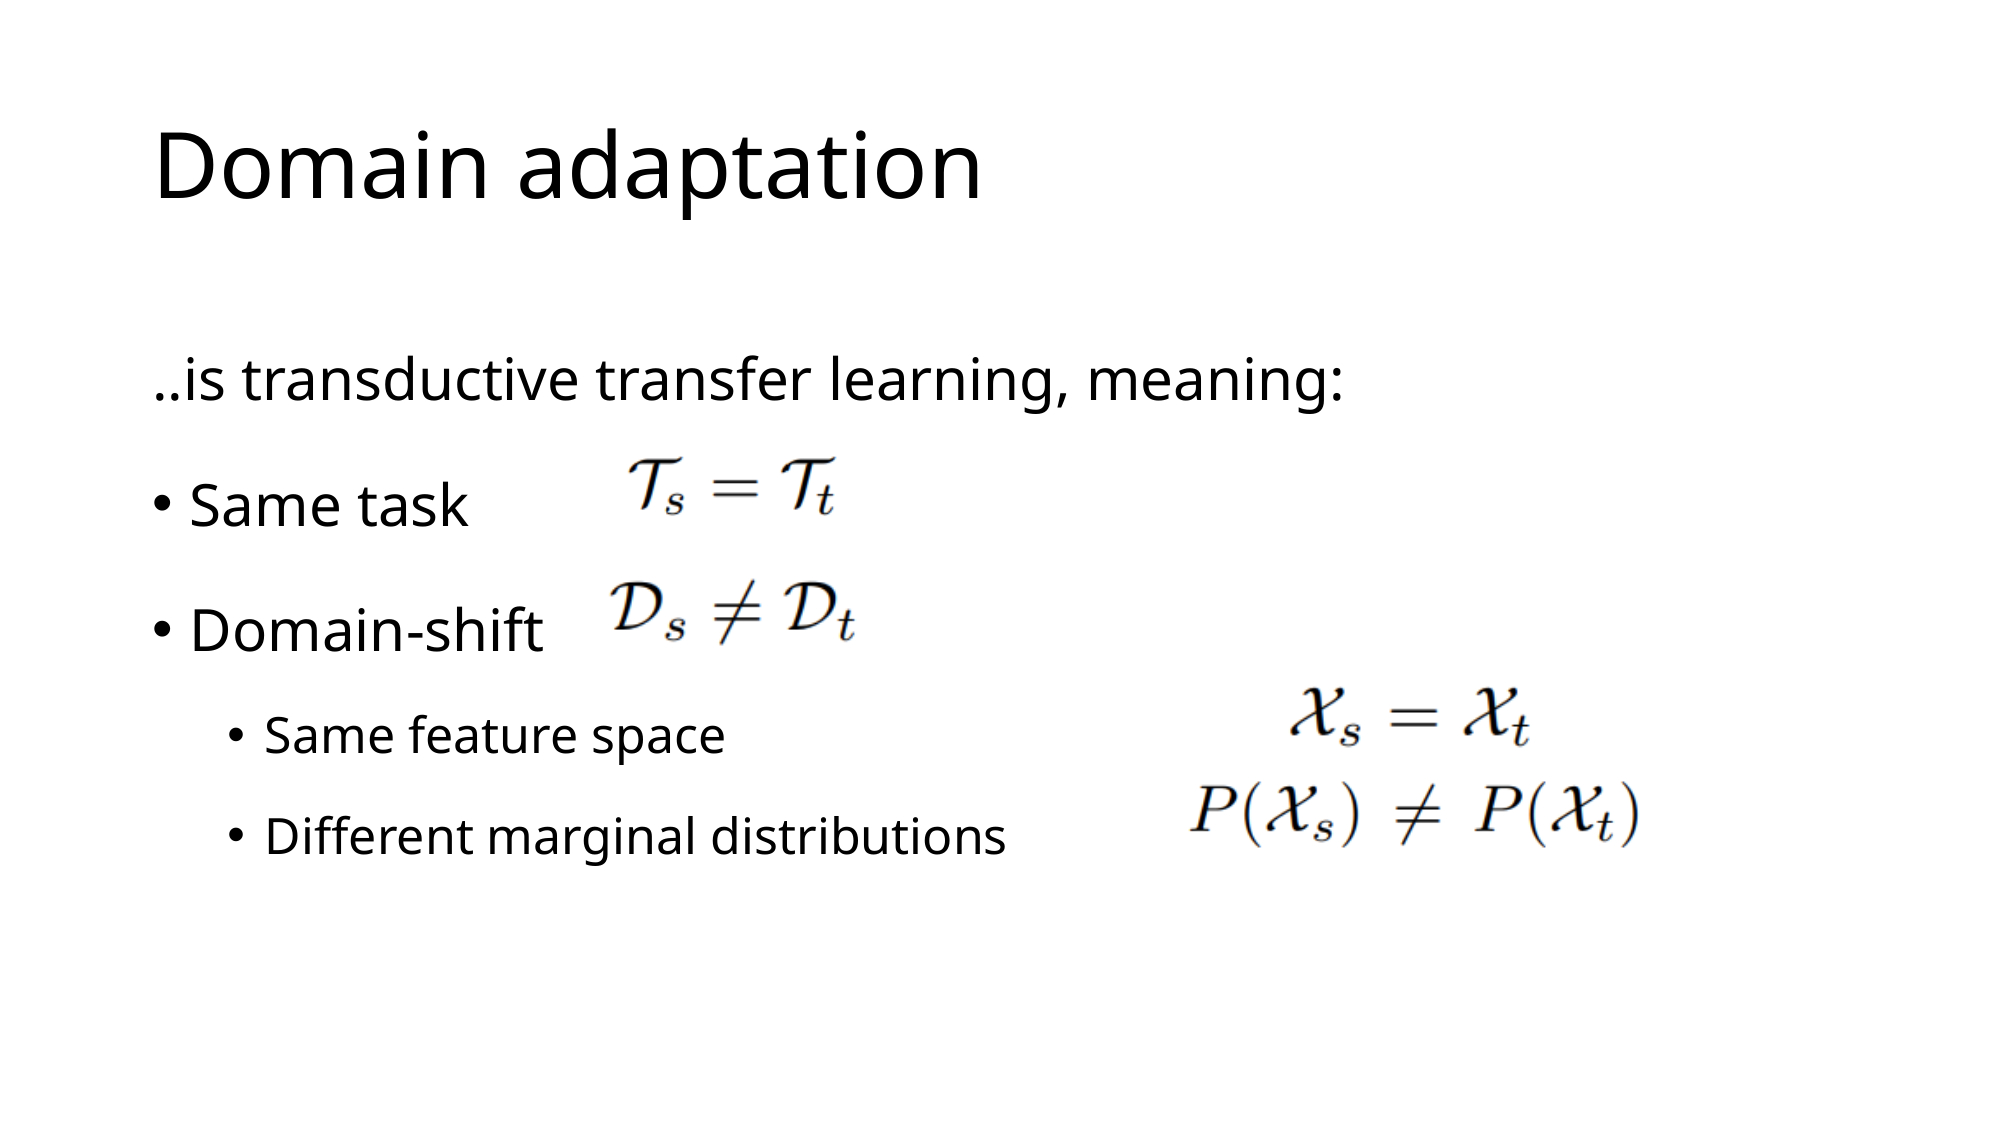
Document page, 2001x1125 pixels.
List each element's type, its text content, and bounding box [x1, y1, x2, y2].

title Domain adaptation [137, 59, 1863, 278]
picture [1282, 671, 1549, 760]
list ..is transductive transfer learning, meaning: Same task Domain-shift Same feature space Different marginal distributions [137, 299, 1863, 1014]
picture [1179, 767, 1646, 856]
picture [613, 440, 841, 530]
picture [594, 567, 872, 651]
